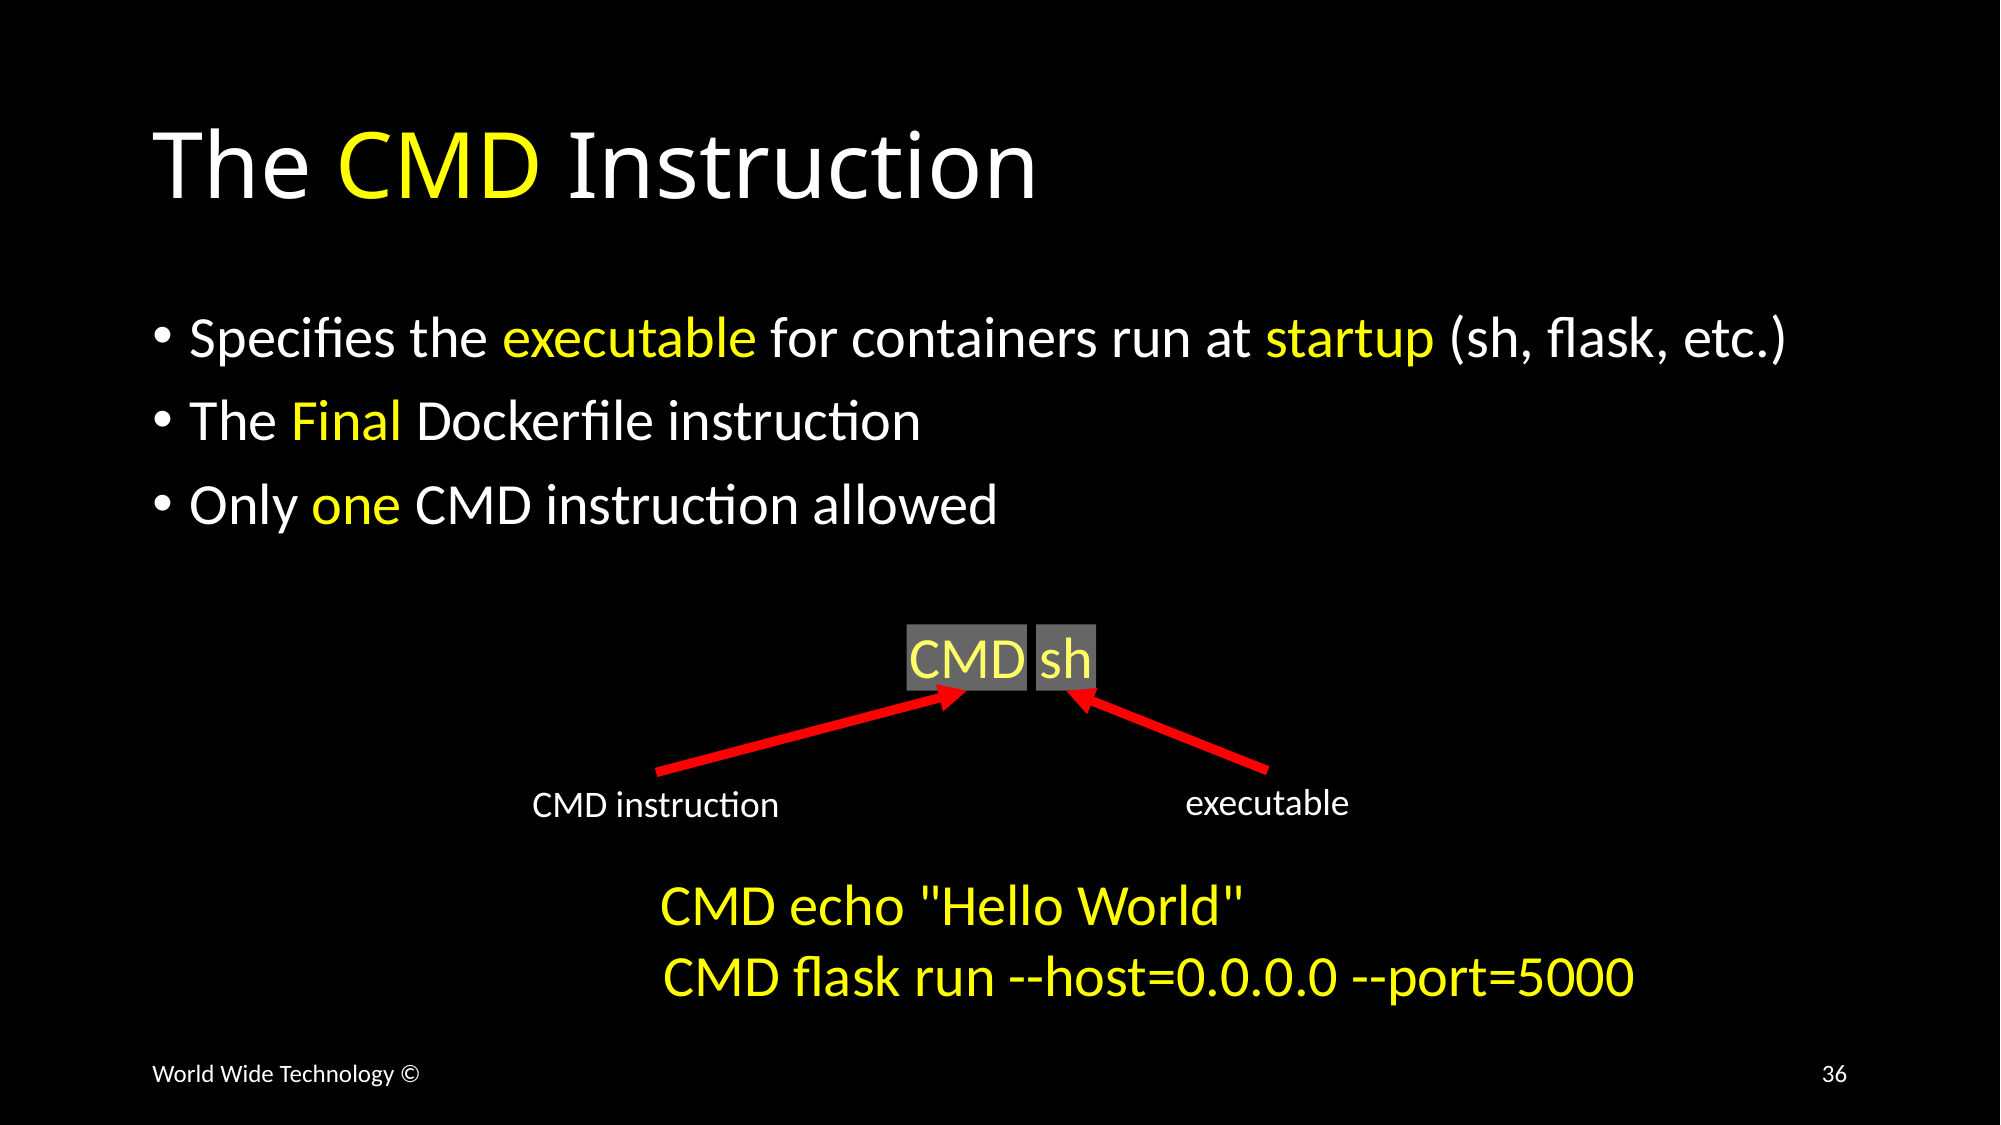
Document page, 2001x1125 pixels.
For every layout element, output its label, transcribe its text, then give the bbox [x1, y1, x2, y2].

text_box CMD sh [894, 613, 1108, 698]
list Specifies the executable for containers run at startup (sh, flask, etc.) The Final Dockerfile instruction Only one CMD instruction allowed [137, 299, 1863, 598]
title The CMD Instruction [137, 59, 1863, 278]
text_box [1066, 690, 1268, 771]
slide_number 36 [1412, 1042, 1863, 1103]
text_box executable [1170, 770, 1365, 831]
text_box CMD instruction [517, 772, 795, 833]
slide_number World Wide Technology © [137, 1042, 588, 1103]
text_box [1035, 623, 1097, 692]
text_box CMD flask run --host=0.0.0.0 --port=5000 [648, 931, 1651, 1016]
text_box CMD echo "Hello World" [645, 859, 1260, 945]
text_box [656, 690, 967, 773]
text_box [906, 623, 1028, 692]
